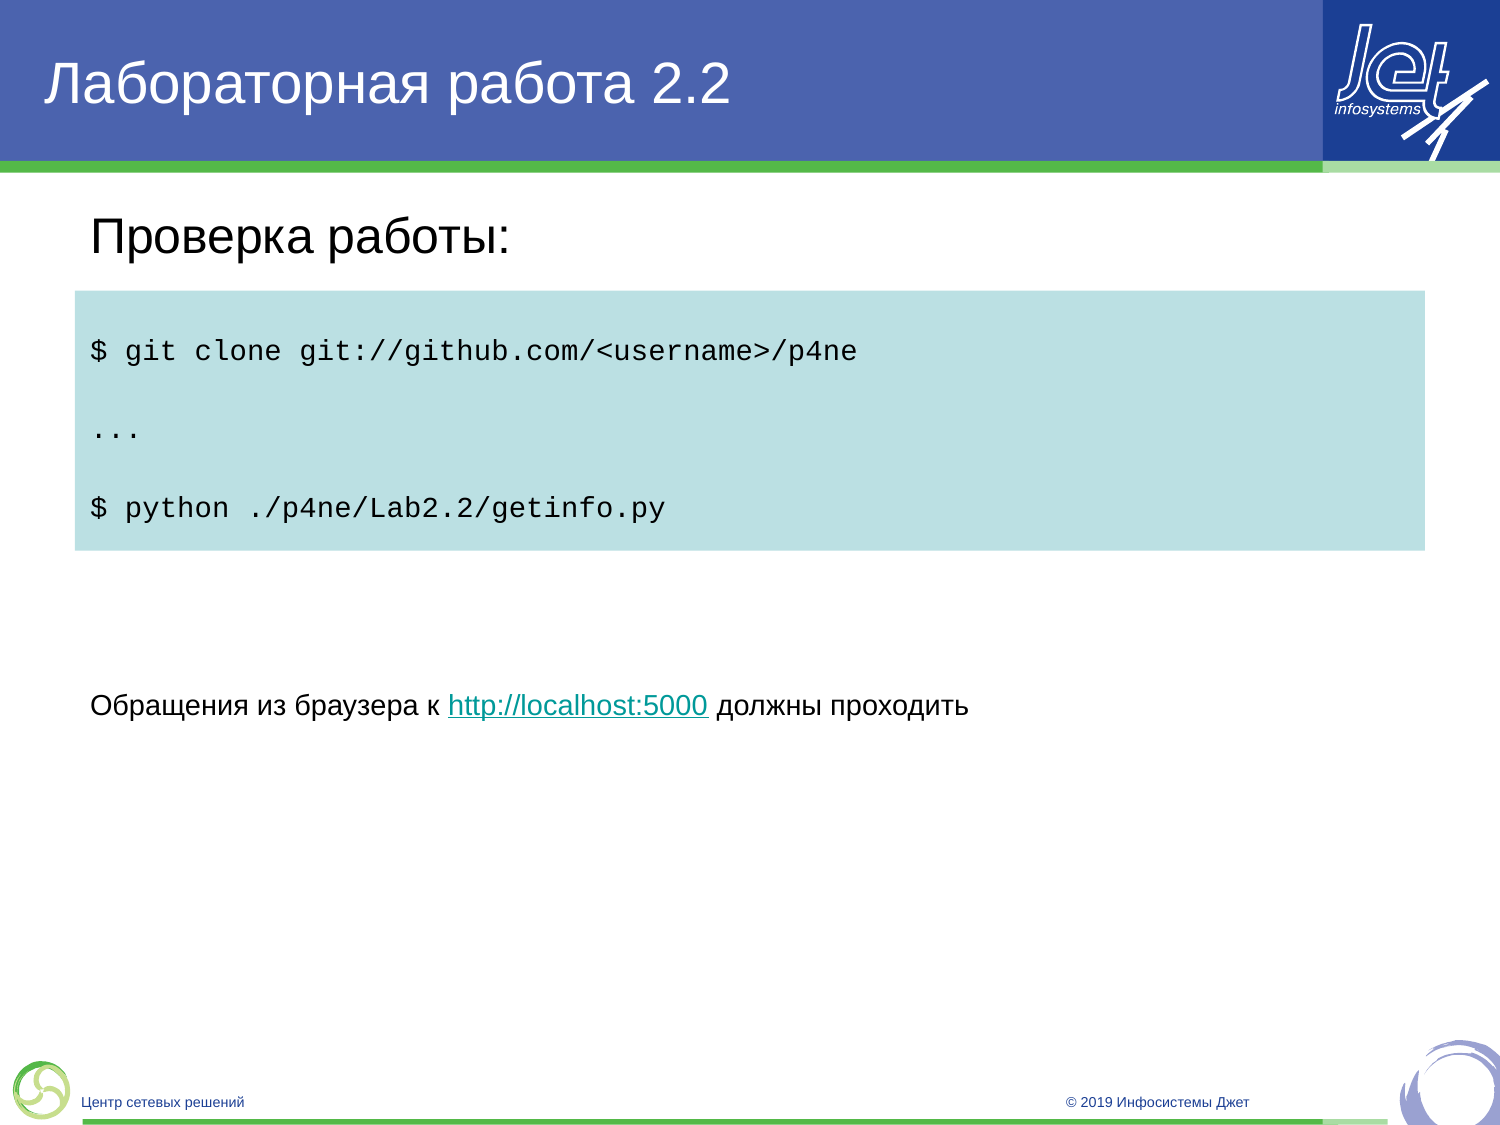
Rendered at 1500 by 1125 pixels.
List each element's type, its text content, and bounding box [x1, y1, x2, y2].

list Проверка работы: [75, 196, 1425, 290]
title Лабораторная работа 2.2 [29, 21, 1294, 140]
text_box $ git clone git://github.com/<username>/p4ne ... $ python ./p4ne/Lab2.2/getinfo.py [74, 290, 1425, 551]
text_box Обращения из браузера к http://localhost:5000 должны проходить [74, 645, 1425, 858]
